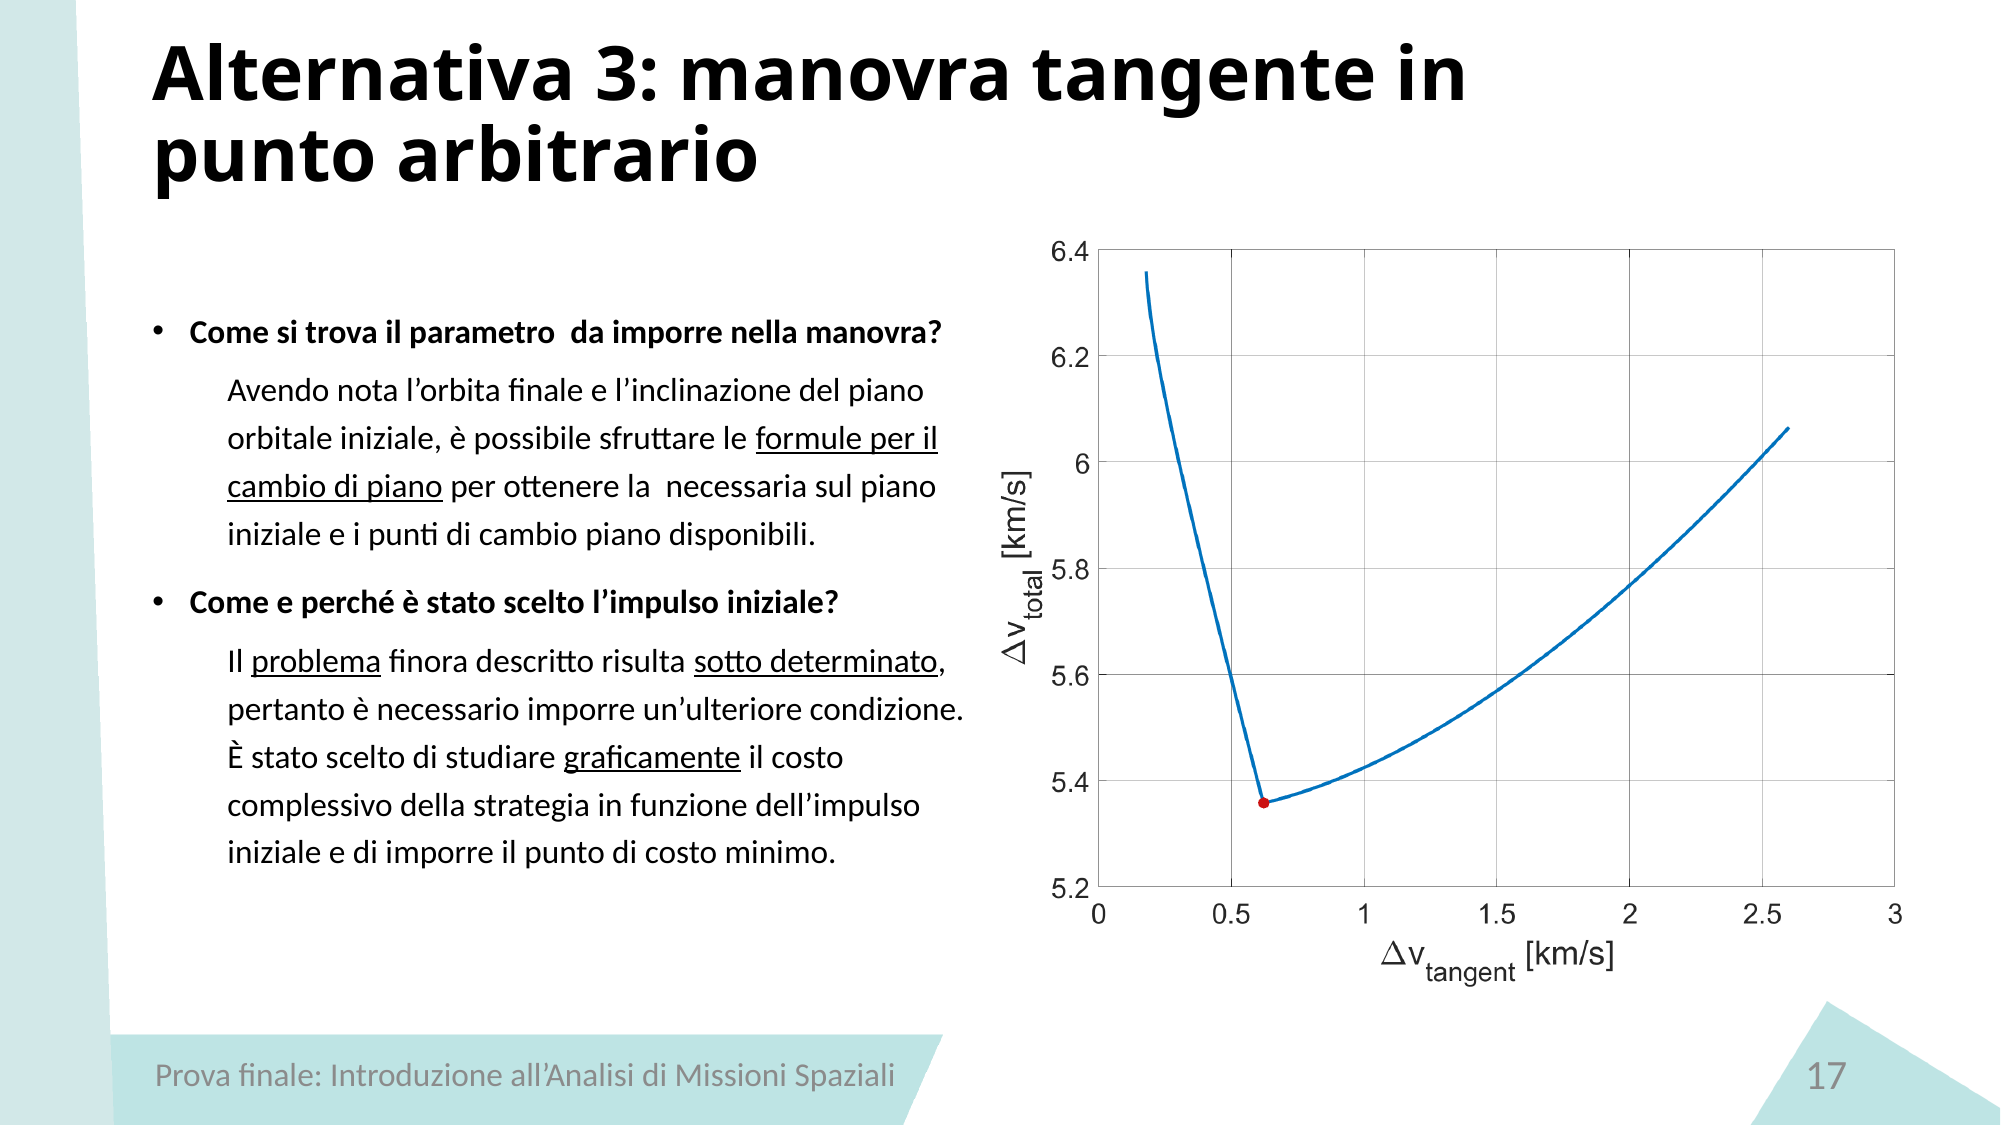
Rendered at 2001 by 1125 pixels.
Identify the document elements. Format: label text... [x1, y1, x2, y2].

picture [0, 0, 2001, 1125]
footer Prova finale: Introduzione all’Analisi di Missioni Spaziali [137, 1044, 915, 1101]
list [999, 239, 1903, 988]
title Alternativa 3: manovra tangente in punto arbitrario [137, 68, 1691, 165]
slide_number 17 [1412, 1042, 1863, 1103]
